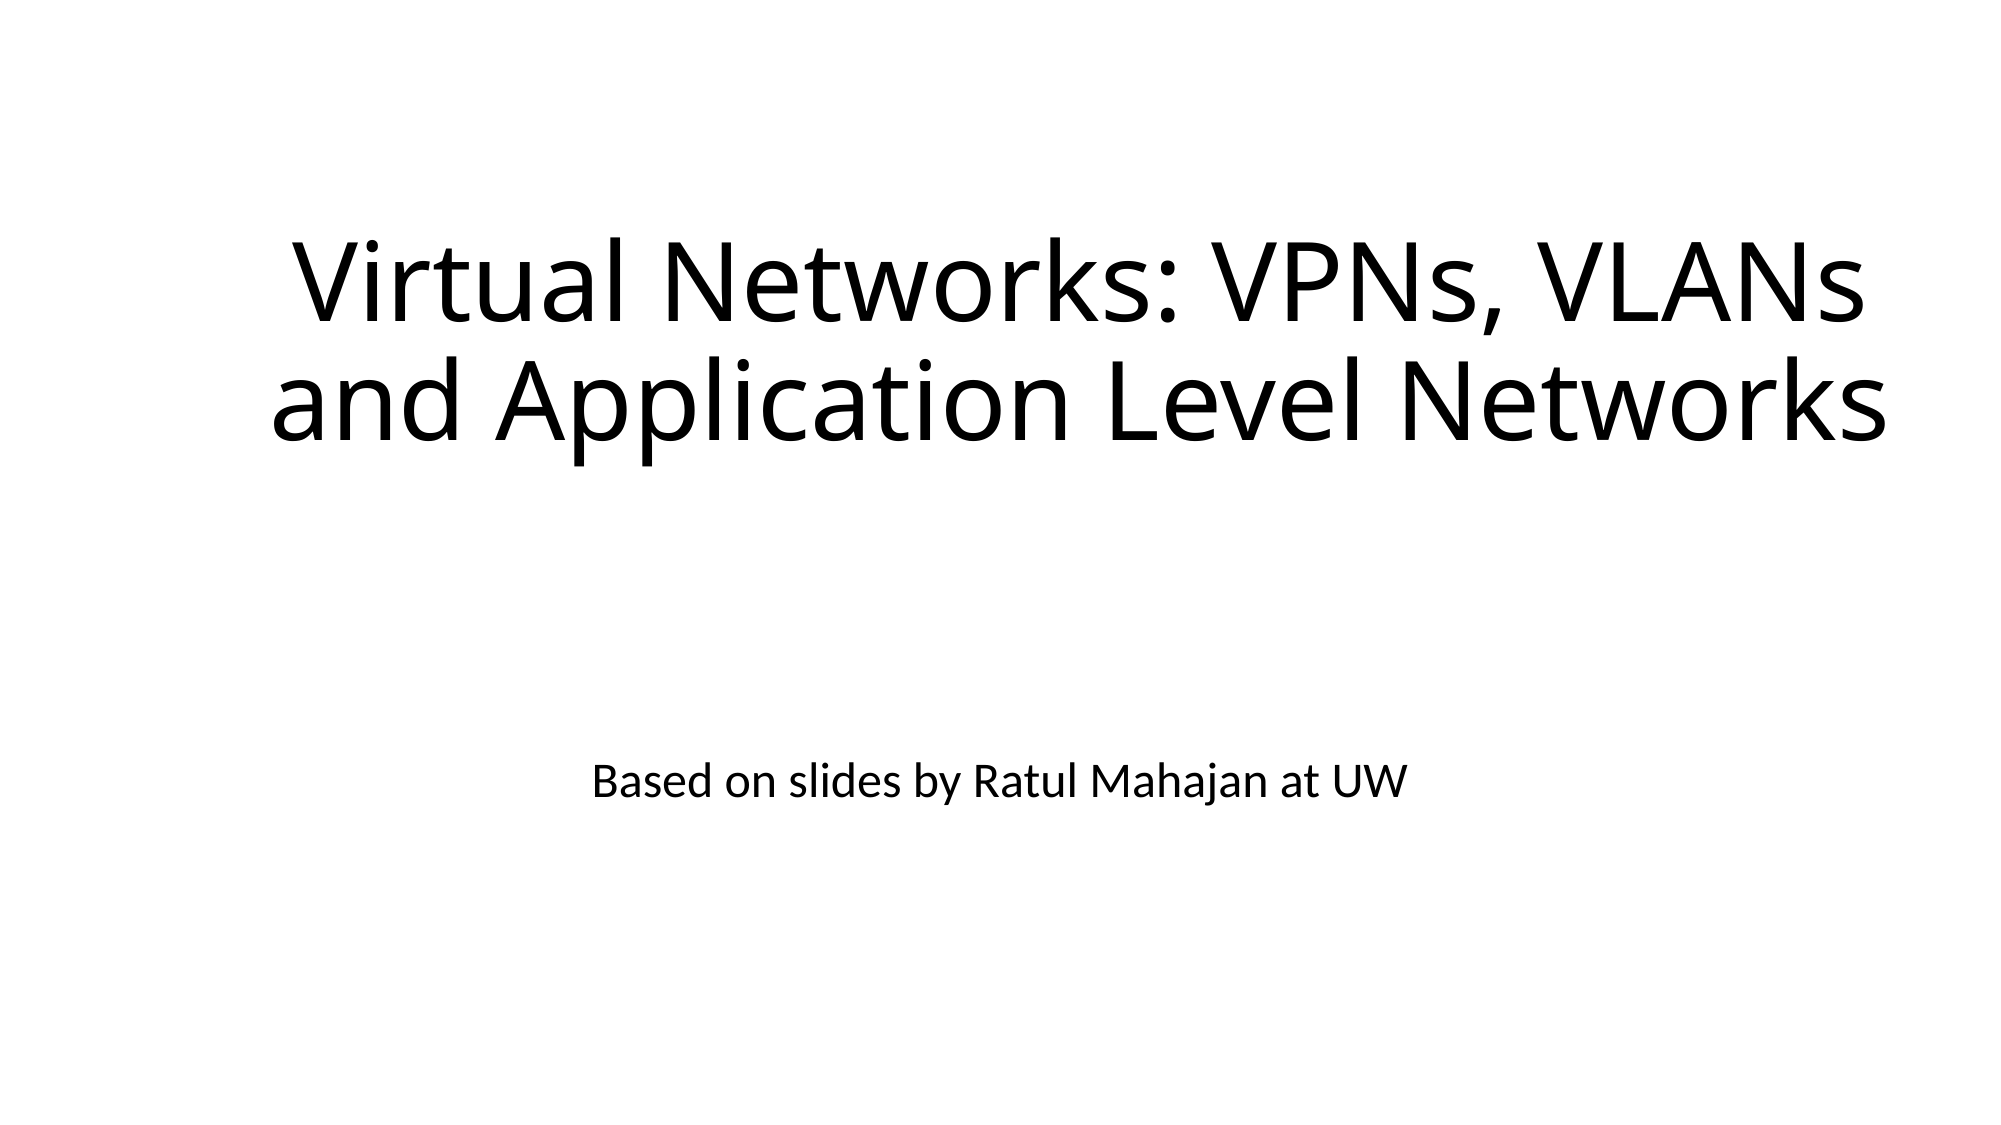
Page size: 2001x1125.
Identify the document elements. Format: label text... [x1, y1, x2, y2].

title Virtual Networks: VPNs, VLANs and Application Level Networks [249, 184, 1912, 472]
subtitle Based on slides by Ratul Mahajan at UW [249, 590, 1750, 863]
